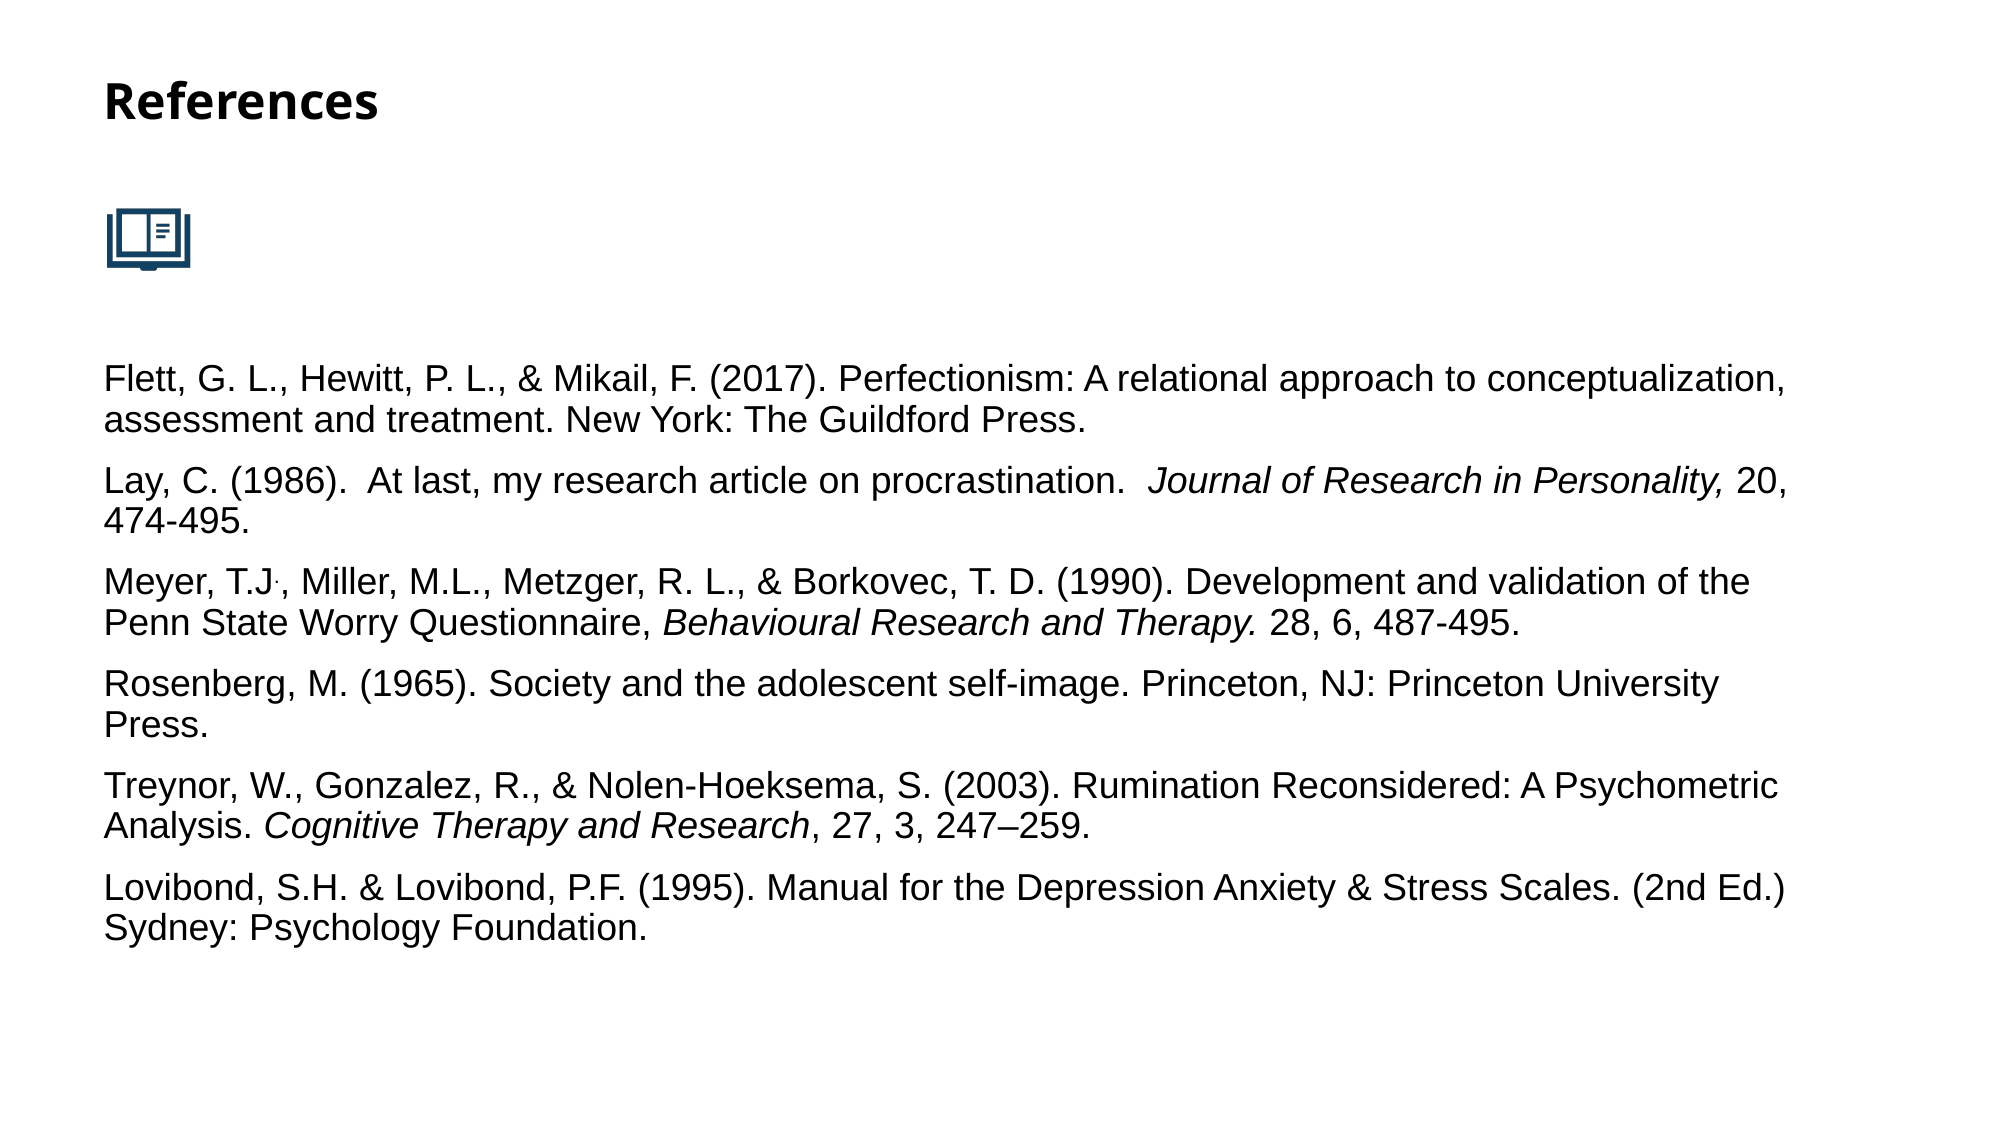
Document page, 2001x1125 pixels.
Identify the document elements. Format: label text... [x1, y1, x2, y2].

title References [103, 68, 1879, 183]
text_box Flett, G. L., Hewitt, P. L., & Mikail, F. (2017). Perfectionism: A relational approach to conceptualization, assessment and treatment. New York: The Guildford Press. Lay, C. (1986). At last, my research article on procrastination. Journal of Research in Personality, 20, 474-495. Meyer, T.J., Miller, M.L., Metzger, R. L., & Borkovec, T. D. (1990). Development and validation of the Penn State Worry Questionnaire, Behavioural Research and Therapy. 28, 6, 487-495. Rosenberg, M. (1965). Society and the adolescent self-image. Princeton, NJ: Princeton University Press. Treynor, W., Gonzalez, R., & Nolen-Hoeksema, S. (2003). Rumination Reconsidered: A Psychometric Analysis. Cognitive Therapy and Research, 27, 3, 247–259. Lovibond, S.H. & Lovibond, P.F. (1995). Manual for the Depression Anxiety & Stress Scales. (2nd Ed.) Sydney: Psychology Foundation. [103, 295, 1829, 1125]
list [103, 193, 194, 285]
